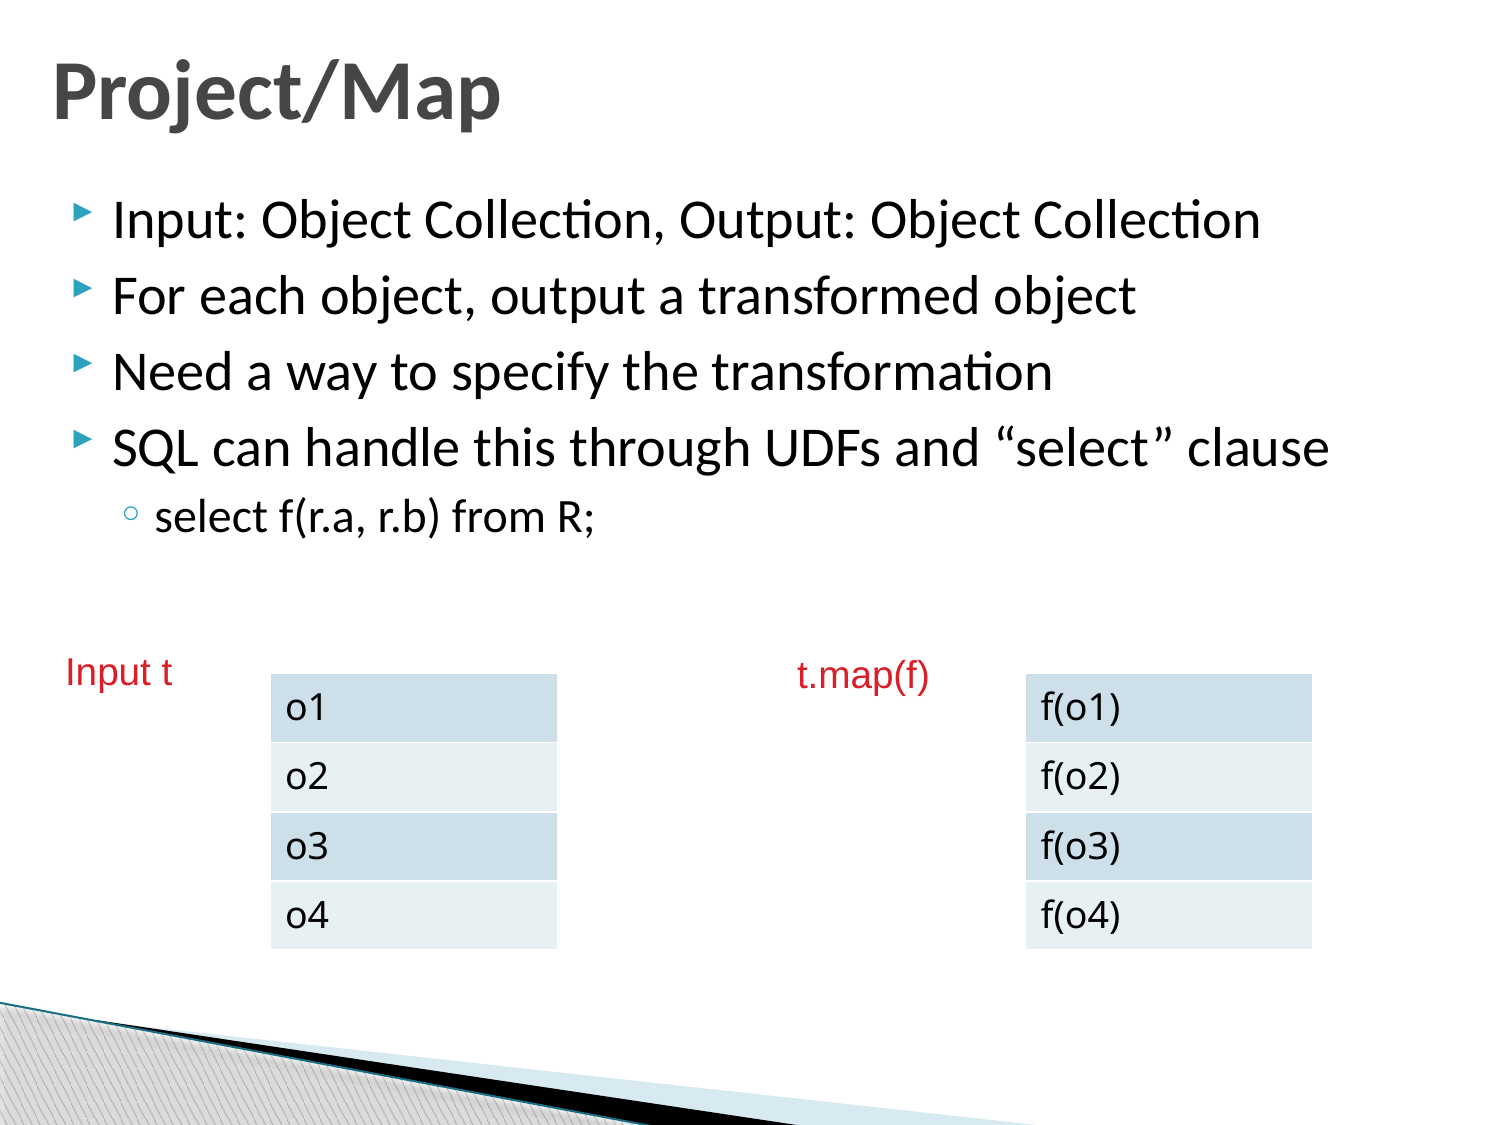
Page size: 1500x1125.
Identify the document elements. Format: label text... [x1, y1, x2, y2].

table_cell f(o3) [1026, 813, 1312, 880]
table_header f(o1) [1026, 674, 1312, 742]
table_cell o2 [271, 743, 557, 811]
table_cell f(o2) [1026, 743, 1312, 811]
text_box [0, 1006, 633, 1125]
table_cell o4 [271, 882, 557, 949]
table_cell f(o4) [1026, 882, 1312, 949]
table_header o1 [271, 674, 557, 742]
text_box t.map(f) [744, 634, 983, 730]
title Project/Map [37, 24, 1425, 145]
list Input: Object Collection, Output: Object Collection For each object, output a transformed object Need a way to specify the transformation SQL can handle this through UDFs and “select” clause select f(r.a, r.b) from R; [37, 174, 1426, 1013]
table_cell o3 [271, 813, 557, 880]
text_box Input t [12, 631, 225, 726]
